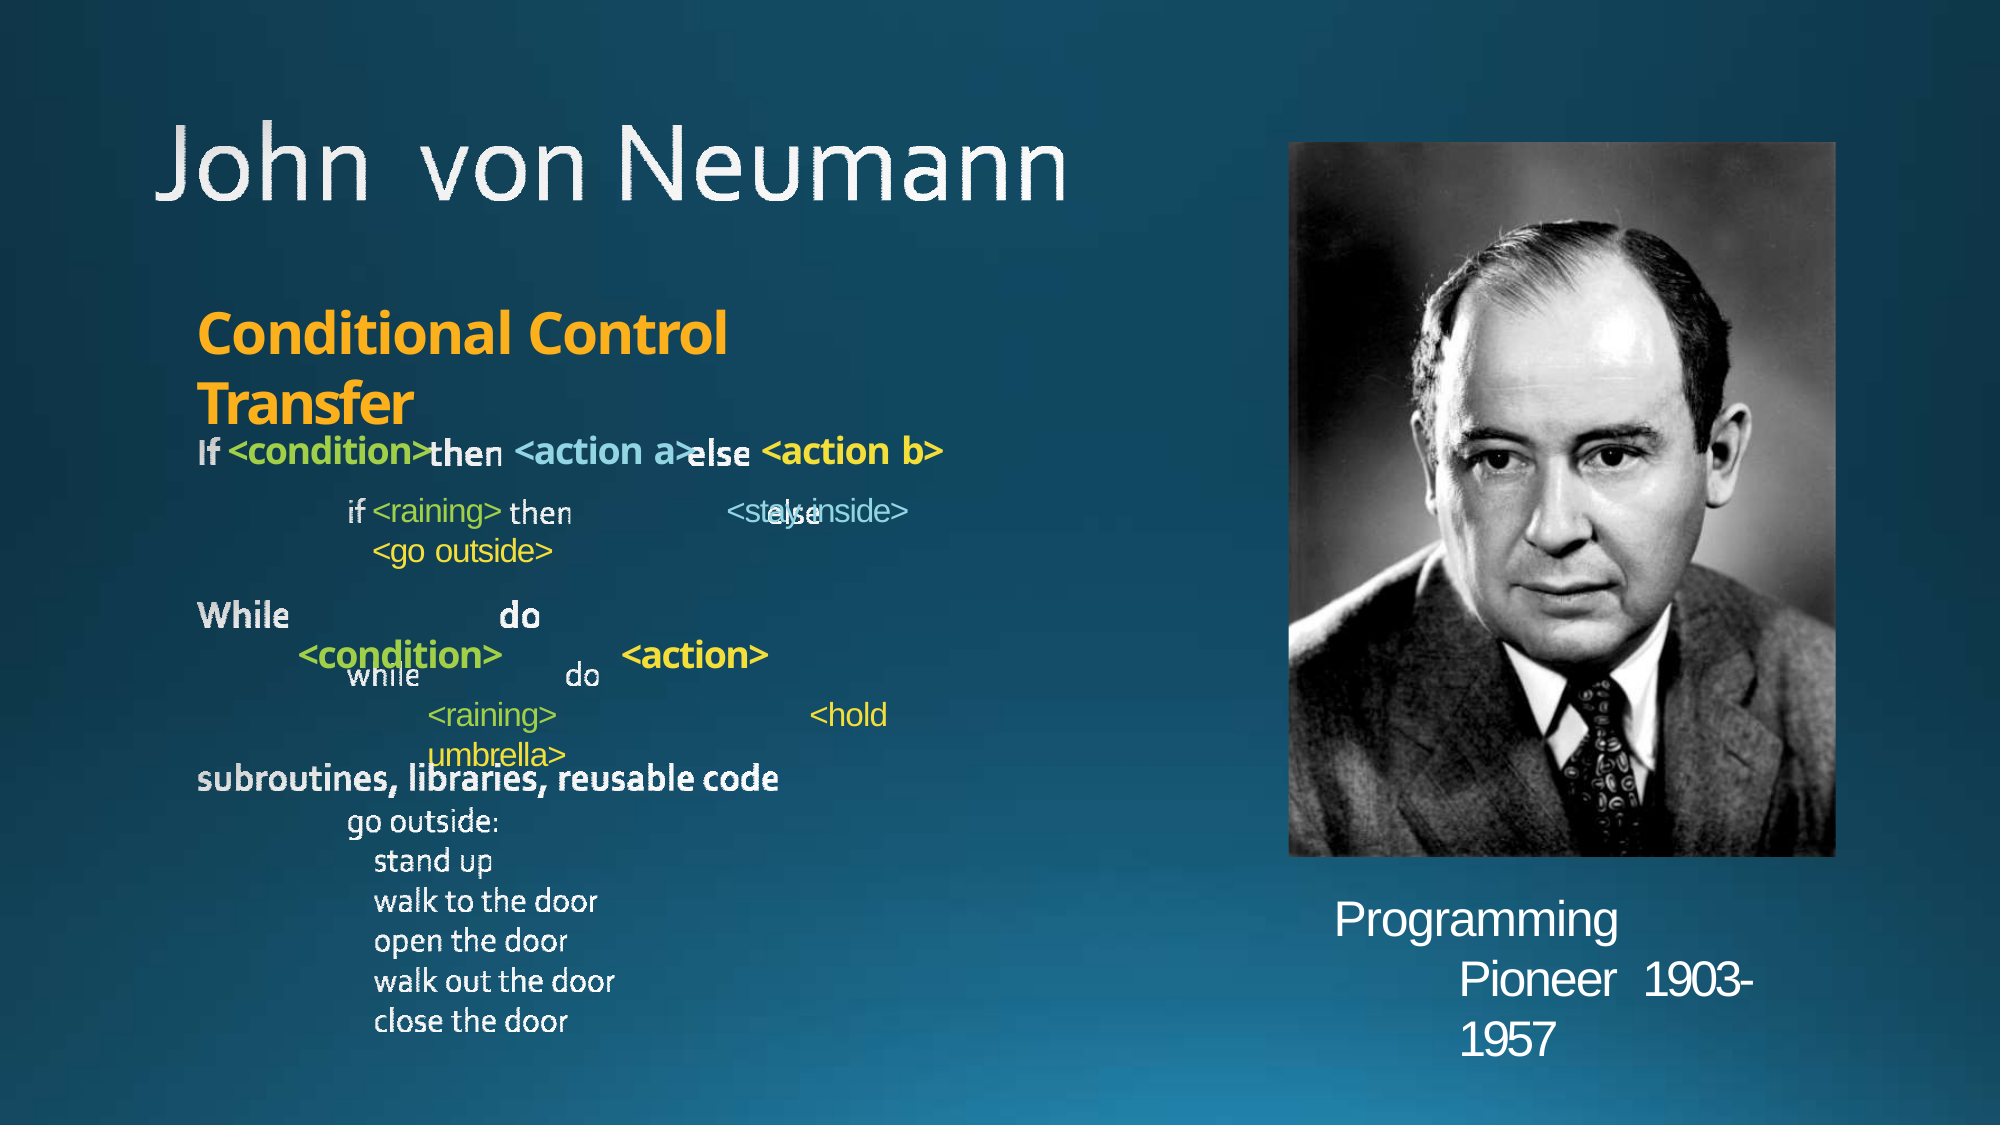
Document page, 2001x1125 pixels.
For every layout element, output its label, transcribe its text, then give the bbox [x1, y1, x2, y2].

title Conditional Control Transfer [194, 294, 903, 485]
text_box <condition> <action a> <action b> <raining> <stay inside> <go outside> <condition> <action> <raining> <hold umbrella> [225, 405, 1009, 774]
text_box [374, 967, 615, 992]
text_box [1288, 142, 1836, 857]
text_box [375, 1007, 568, 1032]
text_box [374, 887, 598, 912]
text_box [198, 763, 778, 798]
text_box [197, 600, 225, 628]
picture [0, 0, 2000, 1125]
text_box [375, 927, 568, 959]
text_box [348, 807, 497, 840]
text_box [199, 437, 221, 465]
text_box Programming Pioneer 1903-1957 [1331, 884, 1793, 1067]
text_box [155, 120, 1064, 201]
text_box [375, 847, 492, 879]
